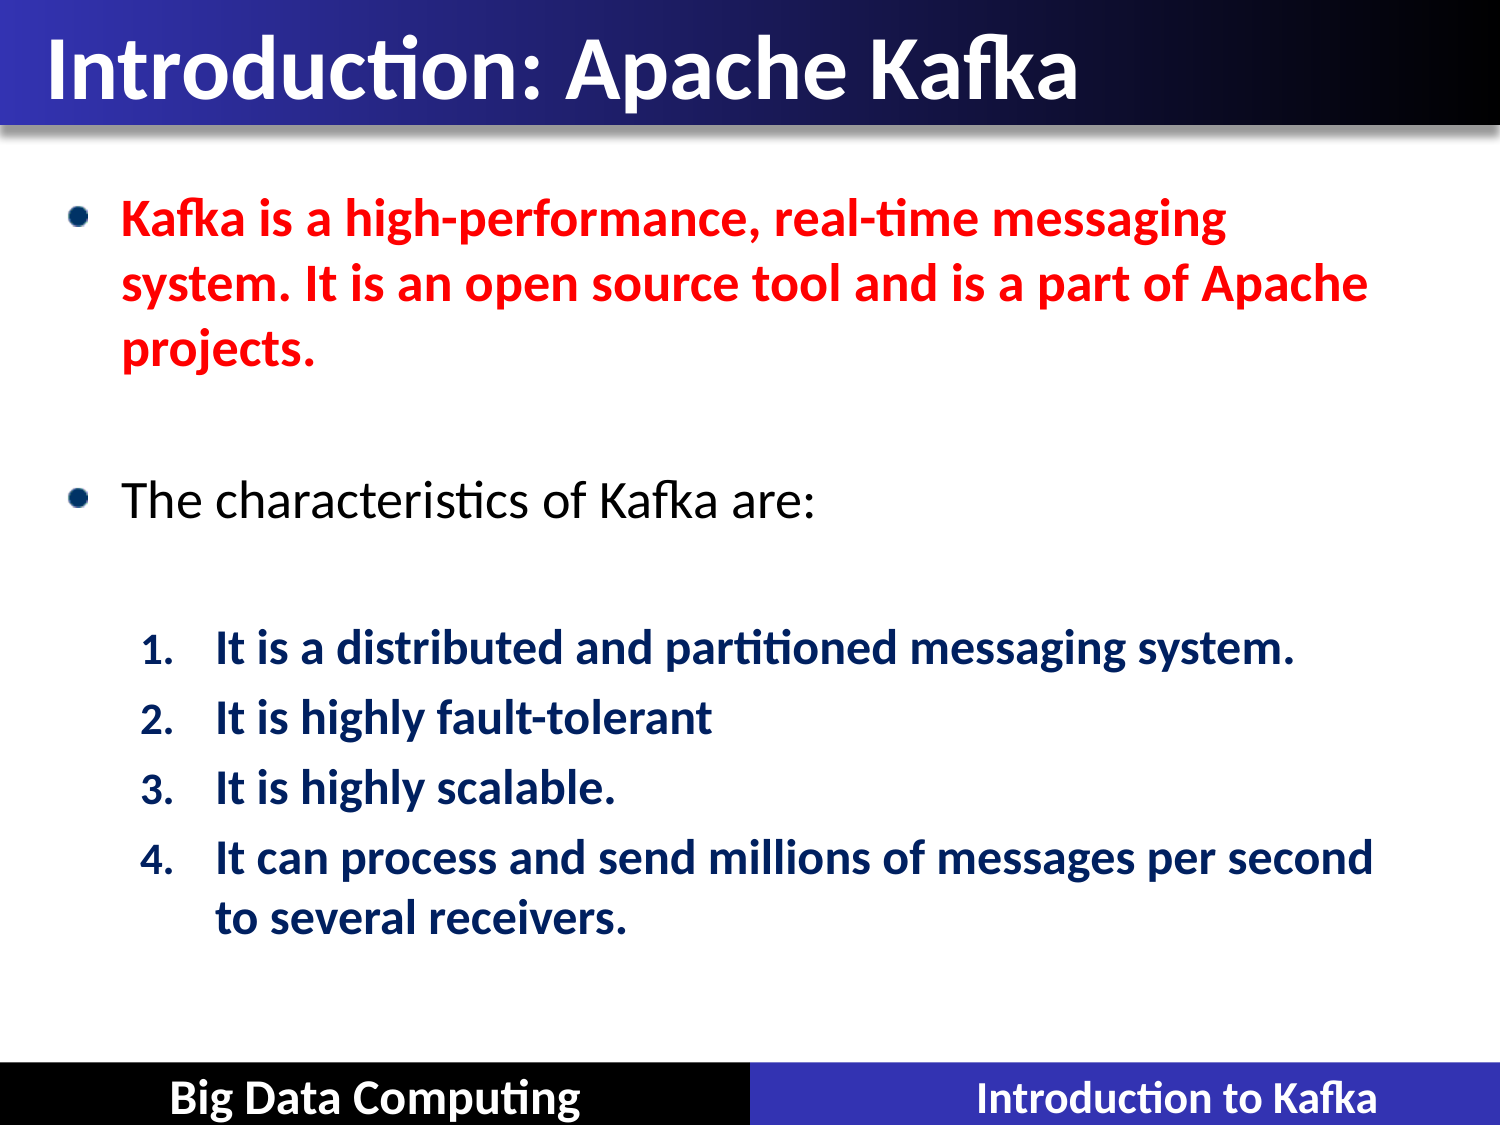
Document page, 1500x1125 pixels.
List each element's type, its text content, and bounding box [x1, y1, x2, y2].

text_box Big Data Computing [0, 1070, 750, 1119]
picture [65, 203, 88, 227]
text_box Introduction to Kafka [854, 1065, 1500, 1125]
title Introduction: Apache Kafka [0, 0, 1463, 126]
picture [65, 485, 88, 508]
list Kafka is a high-performance, real-time messaging system. It is an open source tool and is a part of Apache projects. The characteristics of Kafka are: It is a distributed and partitioned messaging system. It is highly fault-tolerant It is highly scalable. It can process and send millions of messages per second to several receivers. [49, 174, 1426, 1006]
